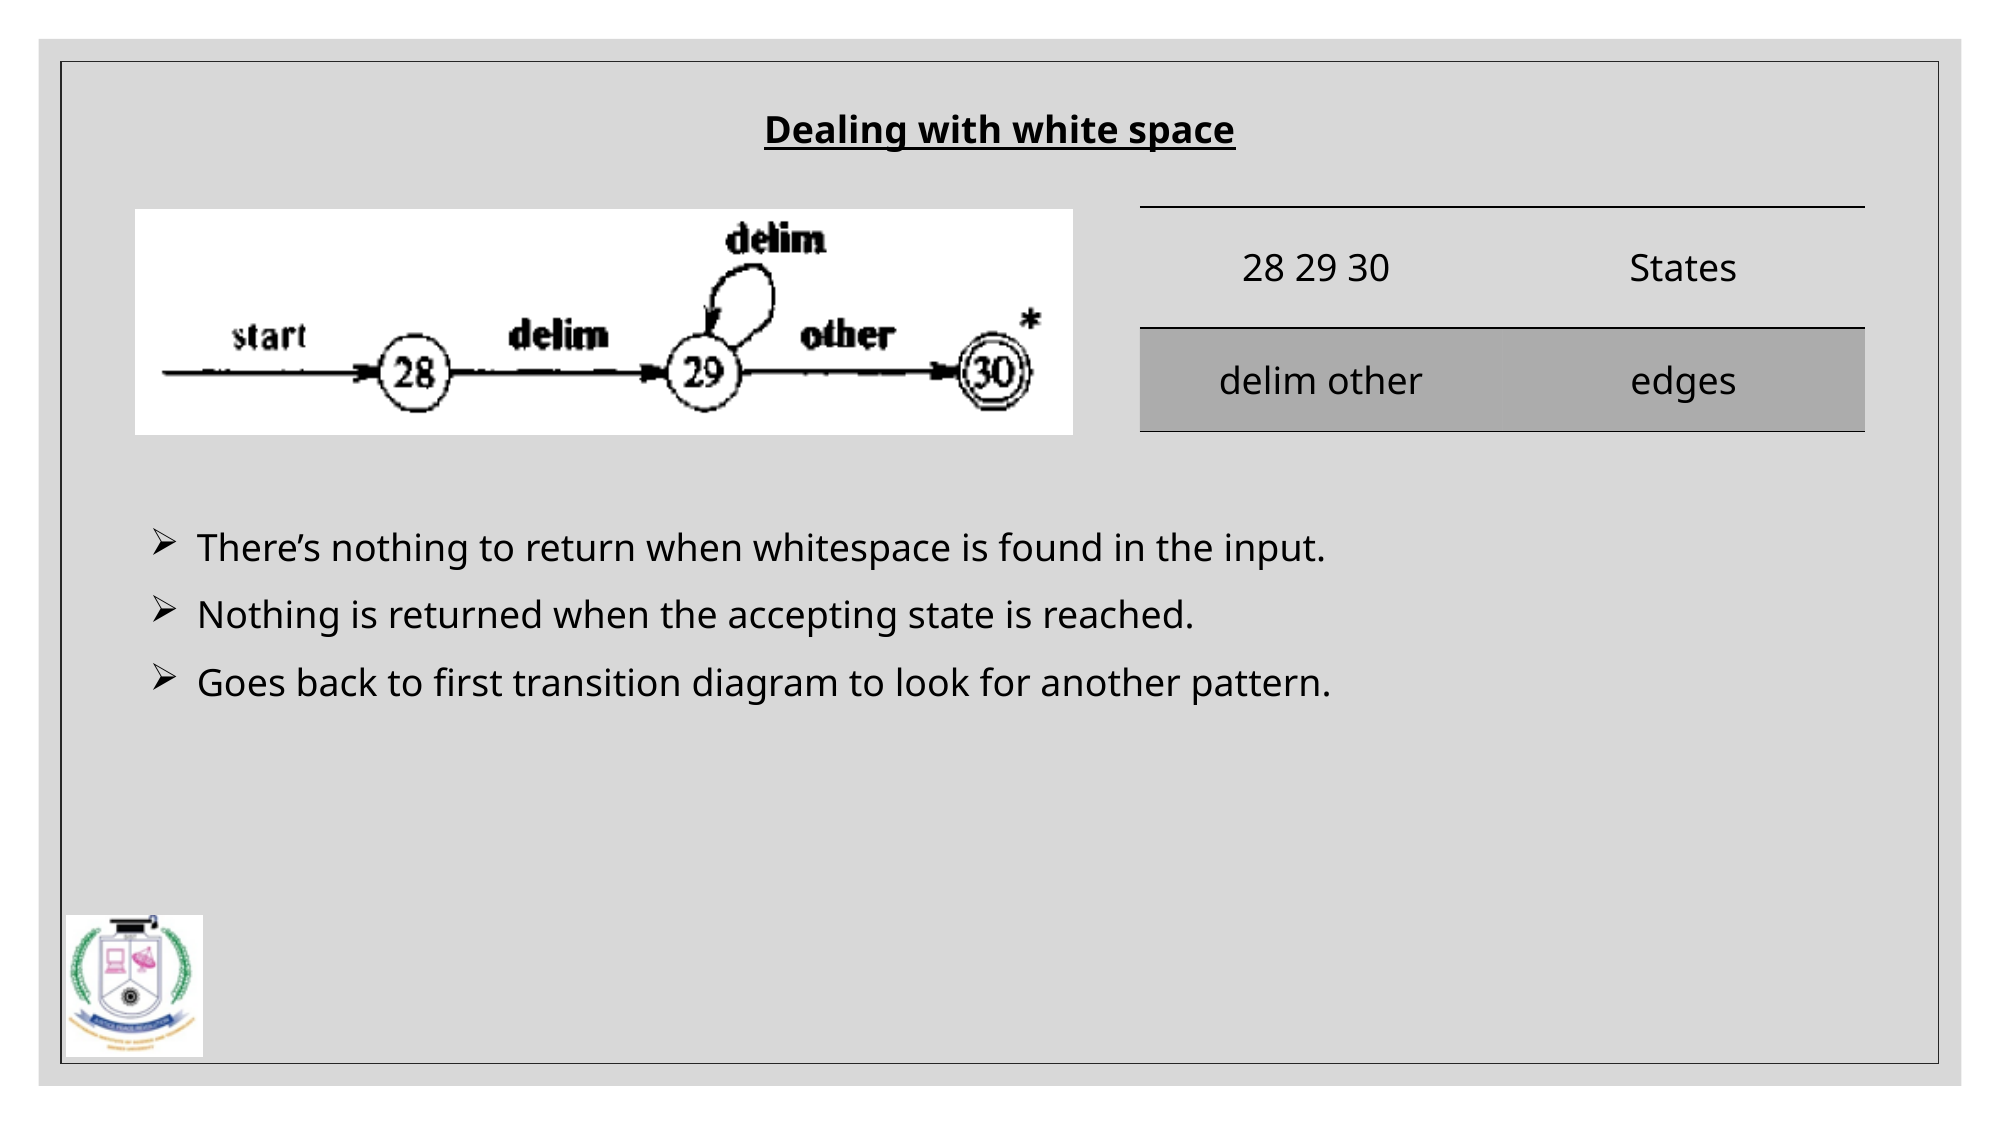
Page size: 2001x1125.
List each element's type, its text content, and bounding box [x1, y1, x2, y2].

table_cell edges [1502, 329, 1865, 431]
text_box Dealing with white space [749, 98, 1251, 159]
picture [66, 915, 203, 1057]
table_header 28 29 30 [1140, 208, 1502, 327]
table_header States [1502, 208, 1865, 327]
table_cell delim other [1140, 329, 1502, 431]
picture [135, 209, 1073, 435]
text_box There’s nothing to return when whitespace is found in the input. Nothing is returned when the accepting state is reached. Goes back to first transition diagram to look for another pattern. [135, 493, 1865, 712]
